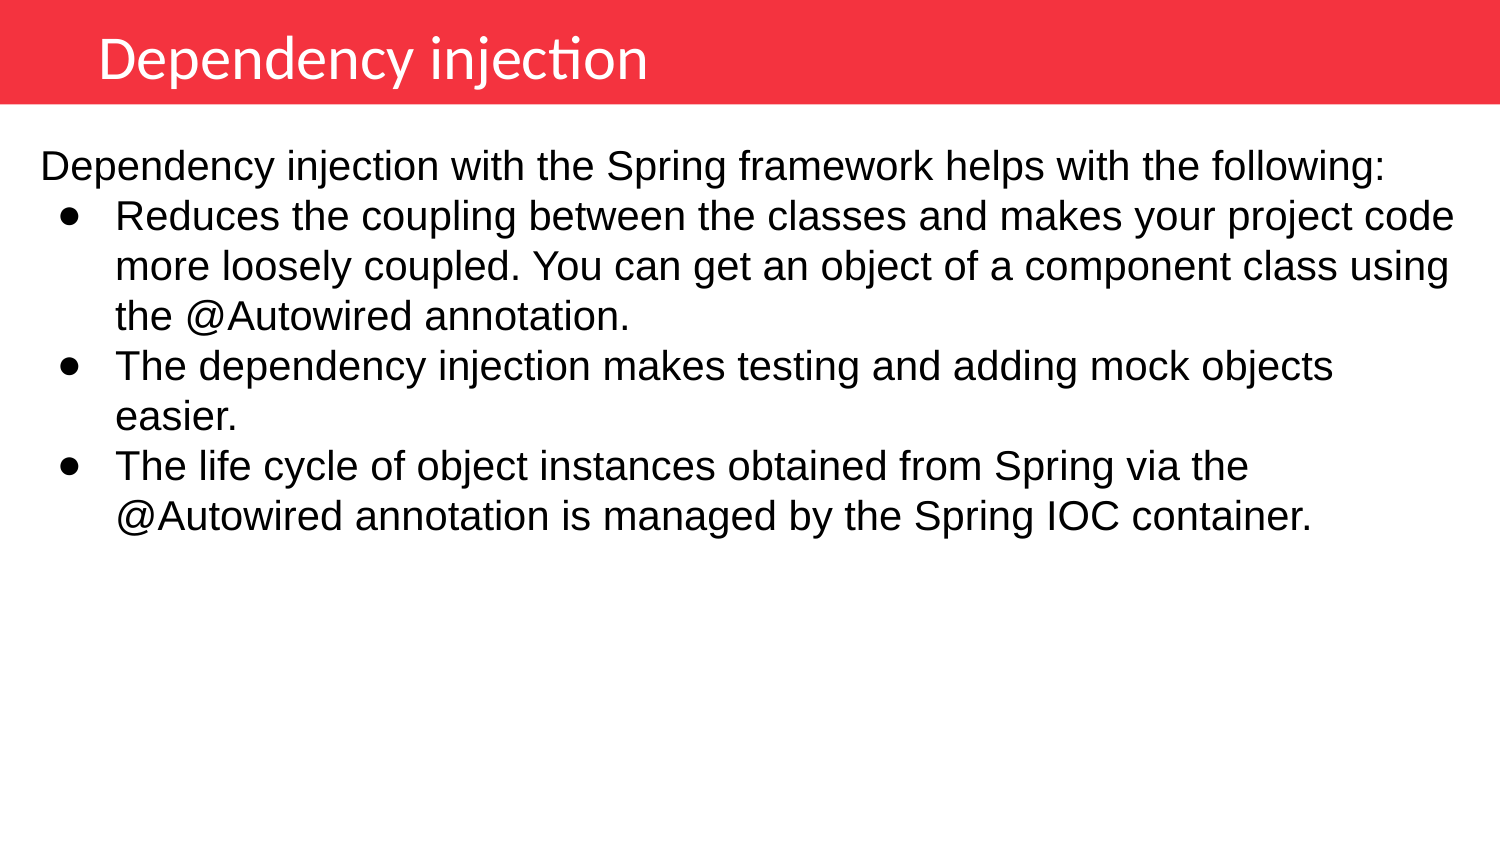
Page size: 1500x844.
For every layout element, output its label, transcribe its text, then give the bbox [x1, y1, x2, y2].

text_box Dependency injection with the Spring framework helps with the following: Reduces the coupling between the classes and makes your project code more loosely coupled. You can get an object of a component class using the @Autowired annotation. The dependency injection makes testing and adding mock objects easier. The life cycle of object instances obtained from Spring via the @Autowired annotation is managed by the Spring IOC container. [25, 123, 1475, 820]
text_box Dependency injection [83, 2, 1289, 138]
text_box [0, 0, 1500, 105]
